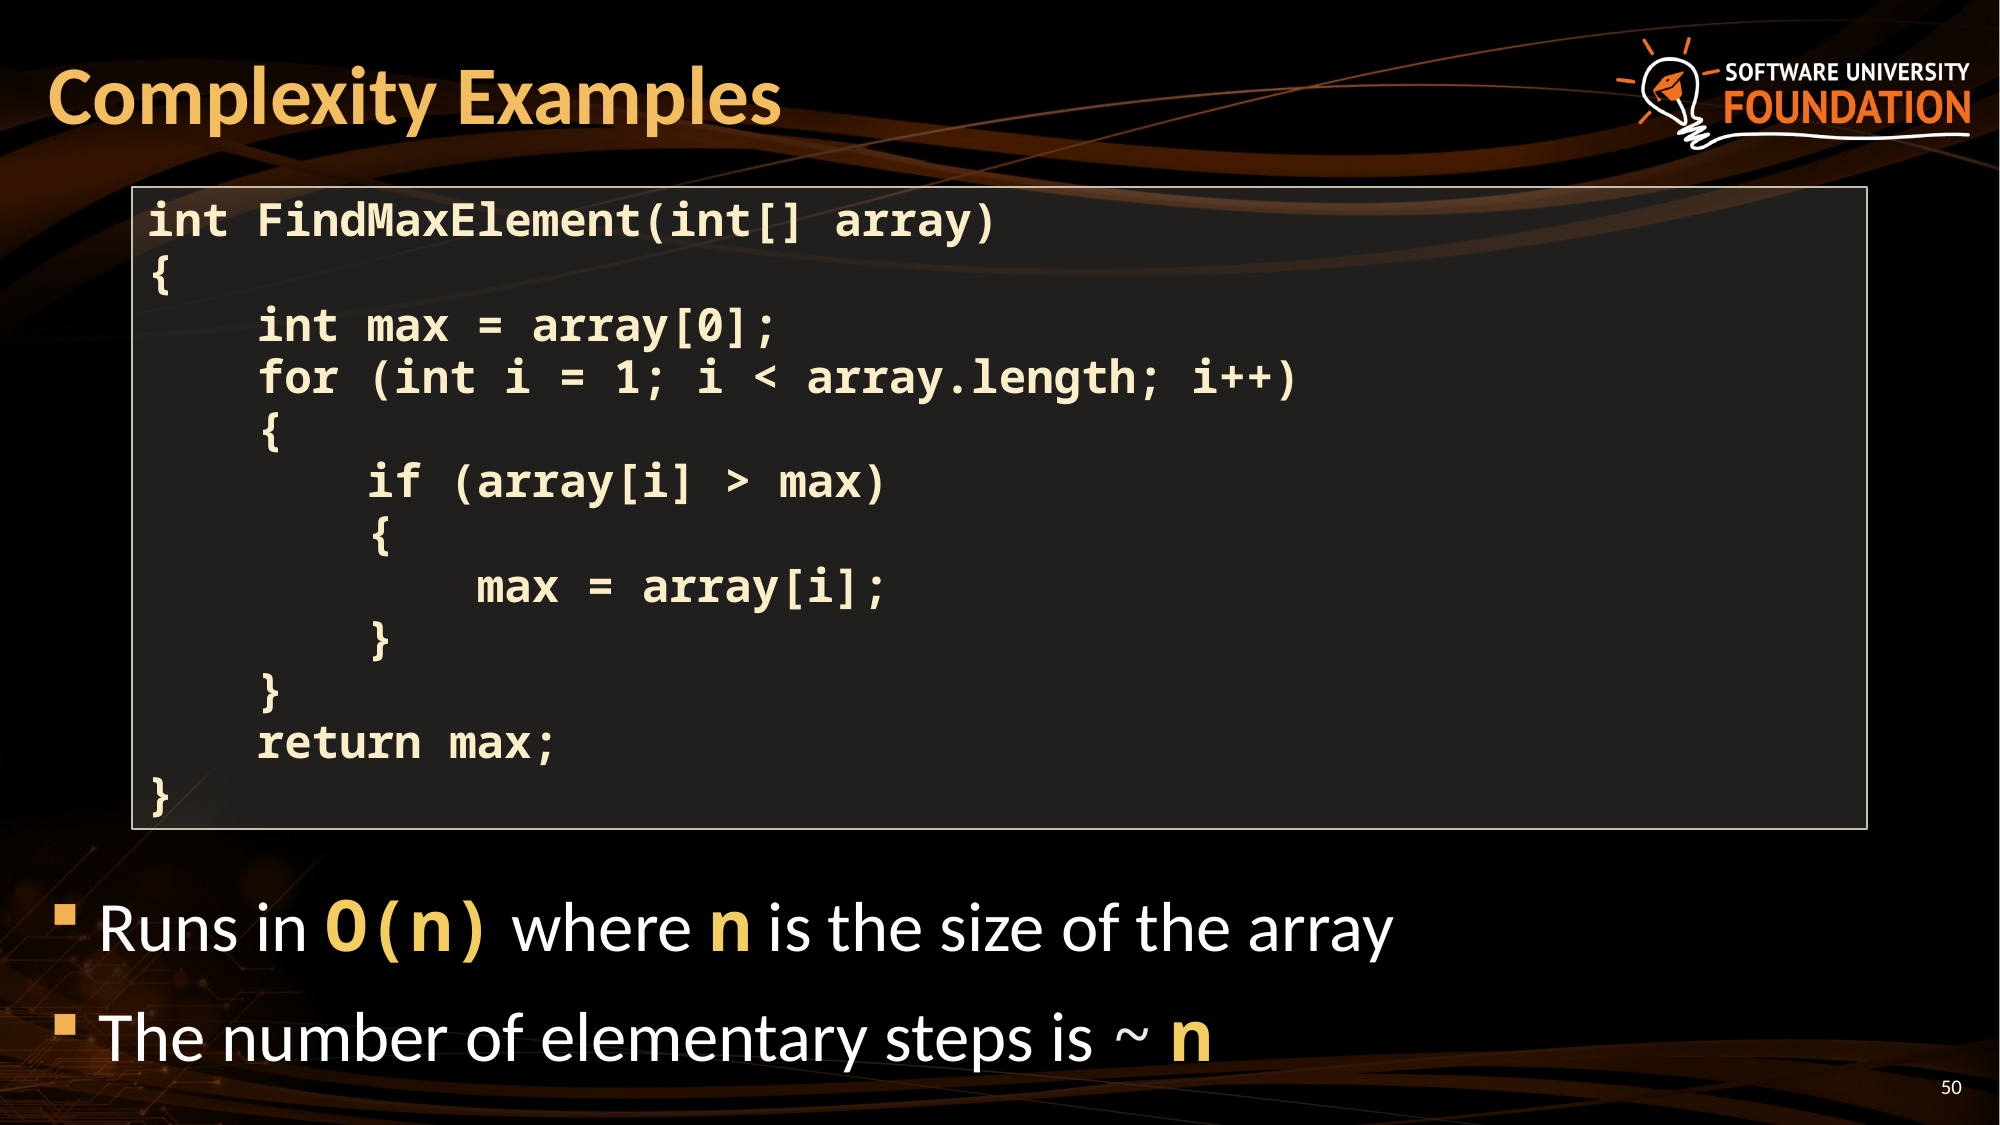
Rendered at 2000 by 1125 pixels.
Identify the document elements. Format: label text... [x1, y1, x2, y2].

title Complexity Examples [30, 6, 1602, 189]
picture [0, 0, 2000, 1125]
text_box int FindMaxElement(int[] array) { int max = array[0]; for (int i = 1; i < array.length; i++) { if (array[i] > max) { max = array[i]; } } return max; } [132, 187, 1868, 829]
slide_number 50 [1897, 1070, 1968, 1103]
list Runs in O(n) where n is the size of the array The number of elementary steps is ~ n [31, 875, 1968, 1103]
